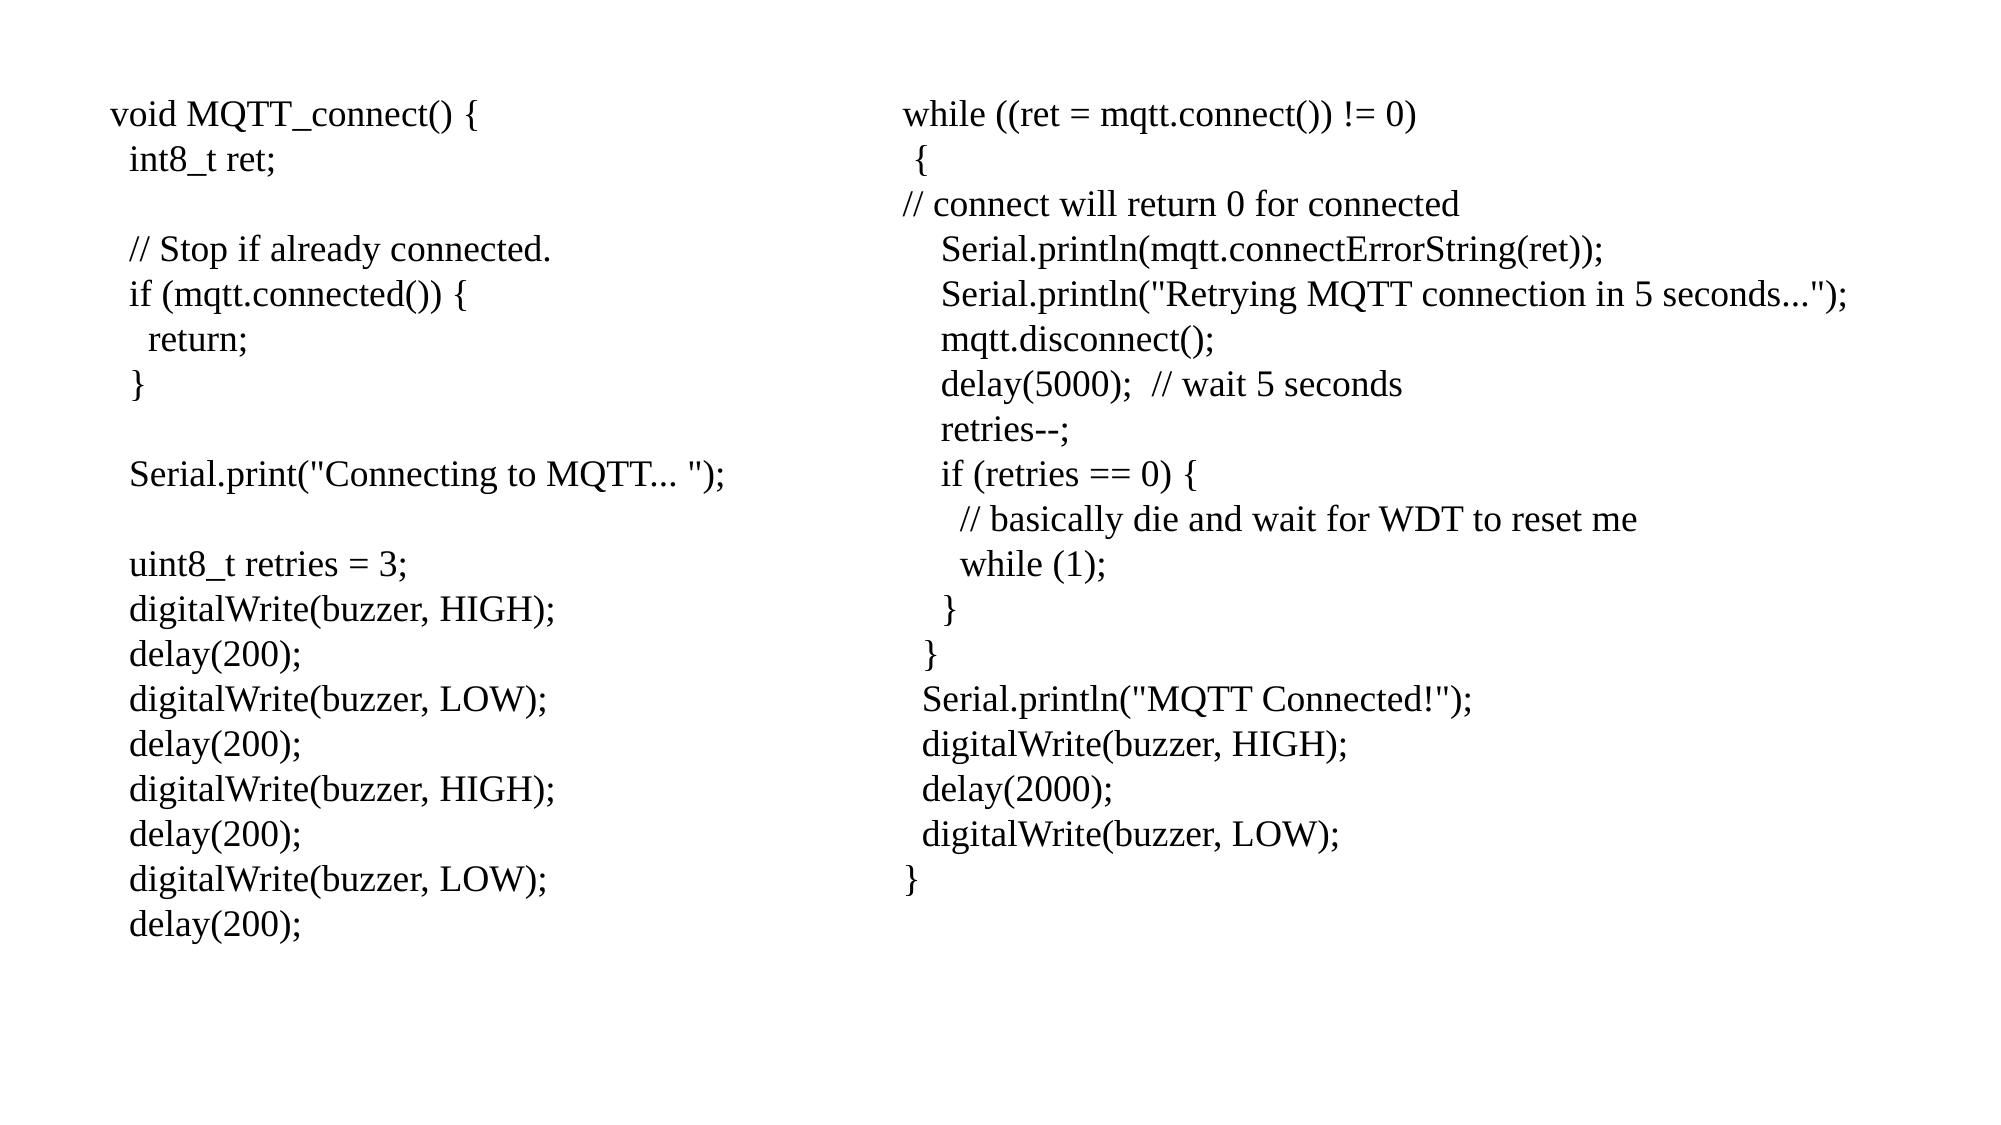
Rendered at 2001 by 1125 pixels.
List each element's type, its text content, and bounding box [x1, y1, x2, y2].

text_box while ((ret = mqtt.connect()) != 0) { // connect will return 0 for connected Serial.println(mqtt.connectErrorString(ret)); Serial.println("Retrying MQTT connection in 5 seconds..."); mqtt.disconnect(); delay(5000); // wait 5 seconds retries--; if (retries == 0) { // basically die and wait for WDT to reset me while (1); } } Serial.println("MQTT Connected!"); digitalWrite(buzzer, HIGH); delay(2000); digitalWrite(buzzer, LOW); } [888, 81, 1864, 951]
text_box void MQTT_connect() { int8_t ret; // Stop if already connected. if (mqtt.connected()) { return; } Serial.print("Connecting to MQTT... "); uint8_t retries = 3; digitalWrite(buzzer, HIGH); delay(200); digitalWrite(buzzer, LOW); delay(200); digitalWrite(buzzer, HIGH); delay(200); digitalWrite(buzzer, LOW); delay(200); [95, 81, 1096, 996]
